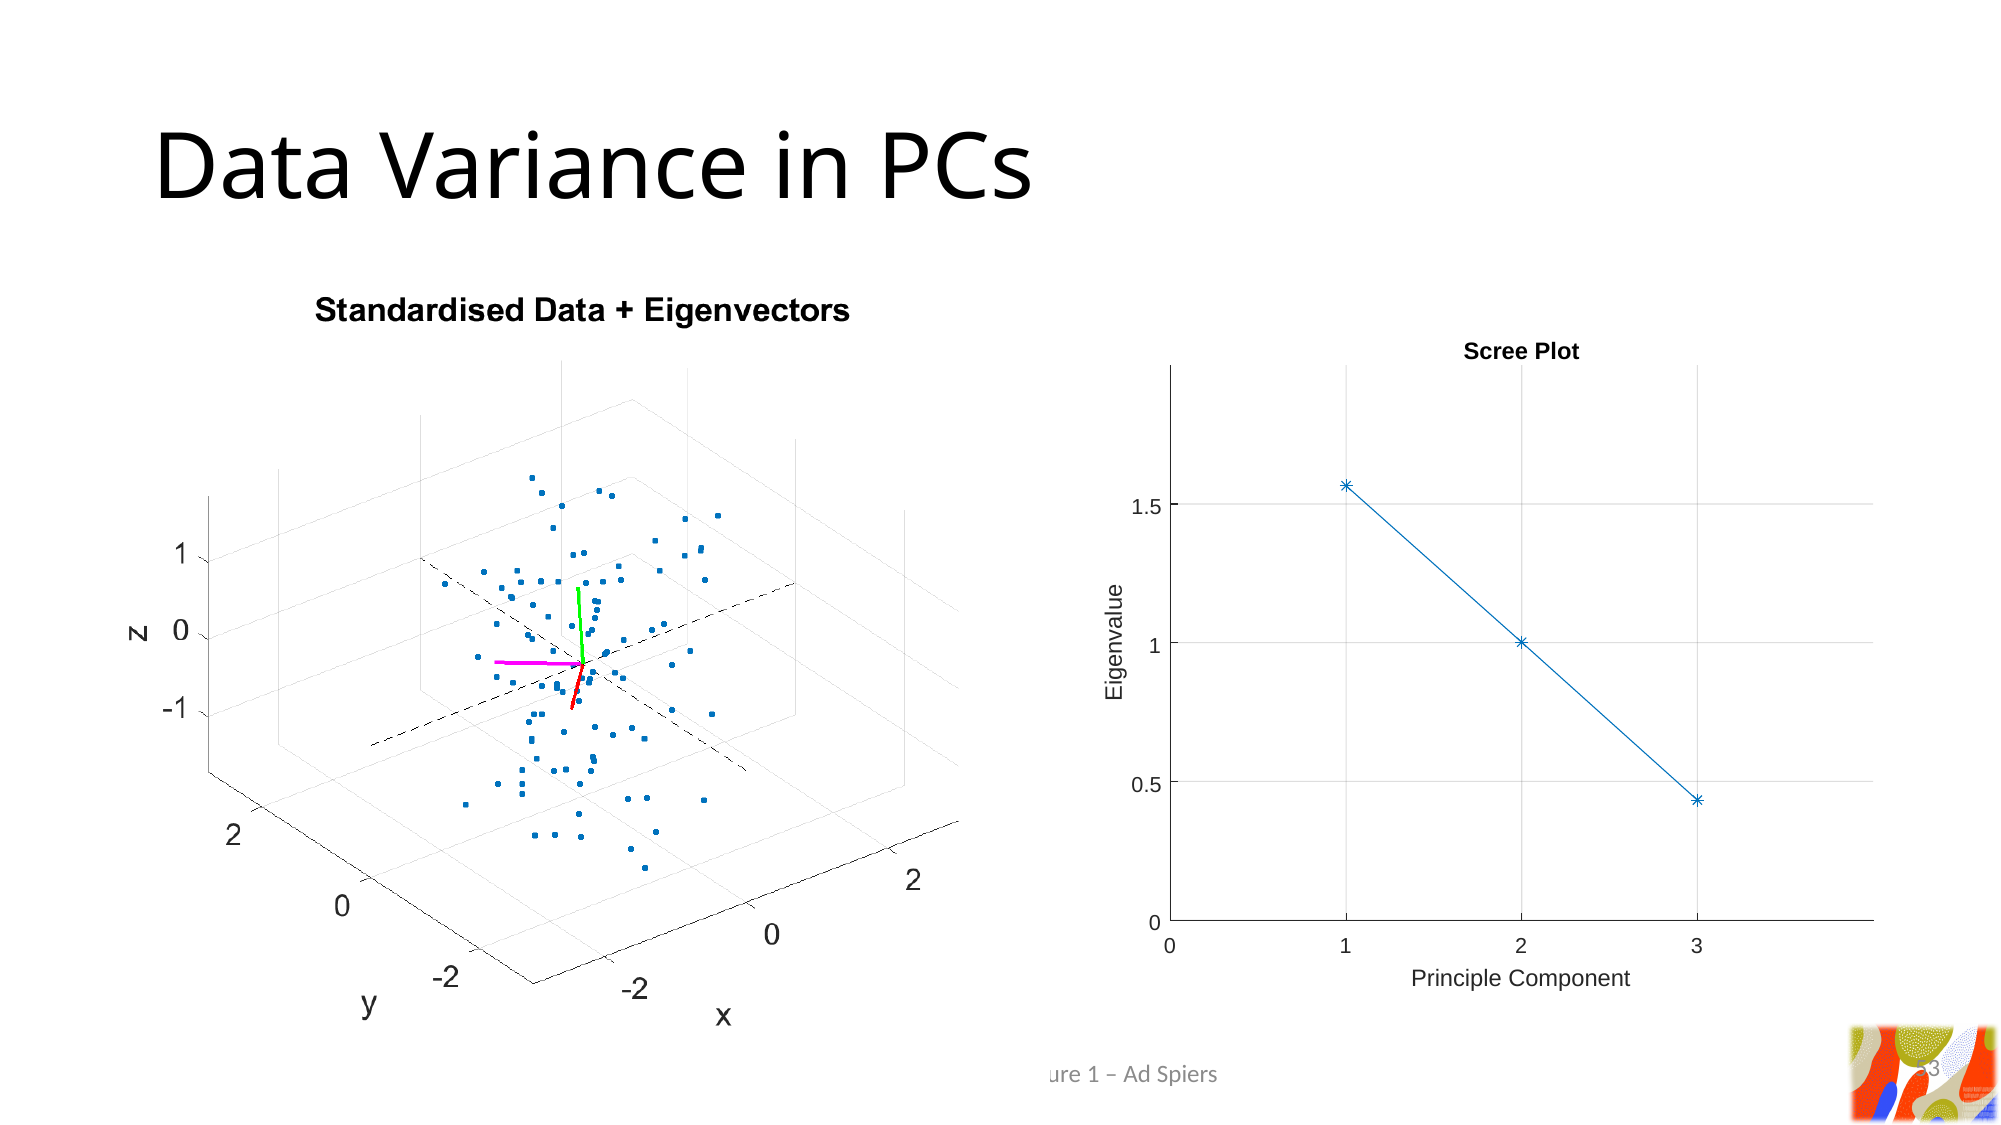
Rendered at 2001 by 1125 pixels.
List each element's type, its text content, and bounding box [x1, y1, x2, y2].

picture [1052, 314, 1959, 994]
picture [81, 249, 1050, 1097]
picture [1854, 1030, 1992, 1117]
footer Pattern Recognition – Lecture 1 – Ad Spiers [662, 1042, 1338, 1103]
slide_number 53 [1505, 1036, 1956, 1097]
title Data Variance in PCs [137, 59, 1863, 278]
